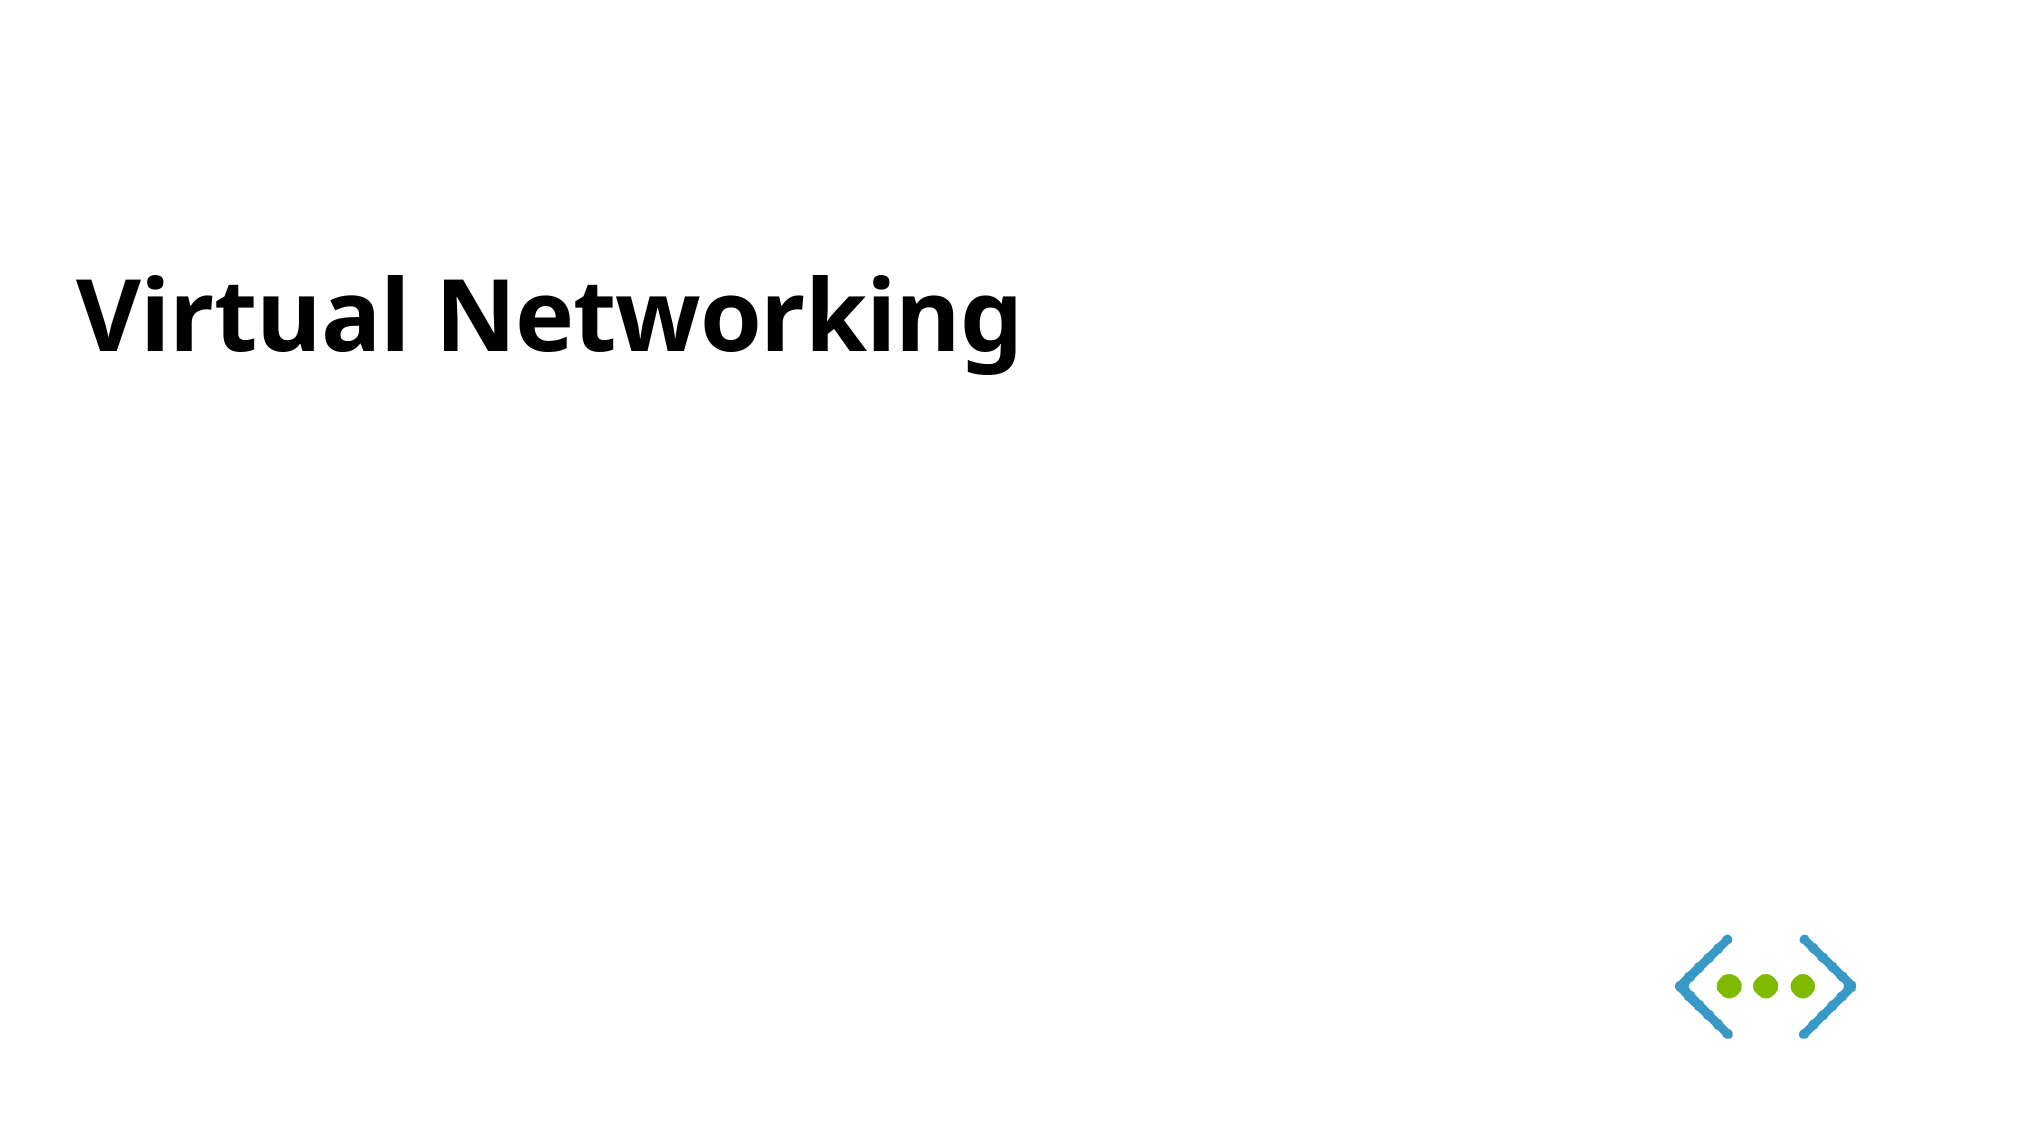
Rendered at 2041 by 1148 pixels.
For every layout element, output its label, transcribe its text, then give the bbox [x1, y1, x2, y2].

picture [1675, 896, 1856, 1077]
title Virtual Networking [76, 157, 1324, 753]
